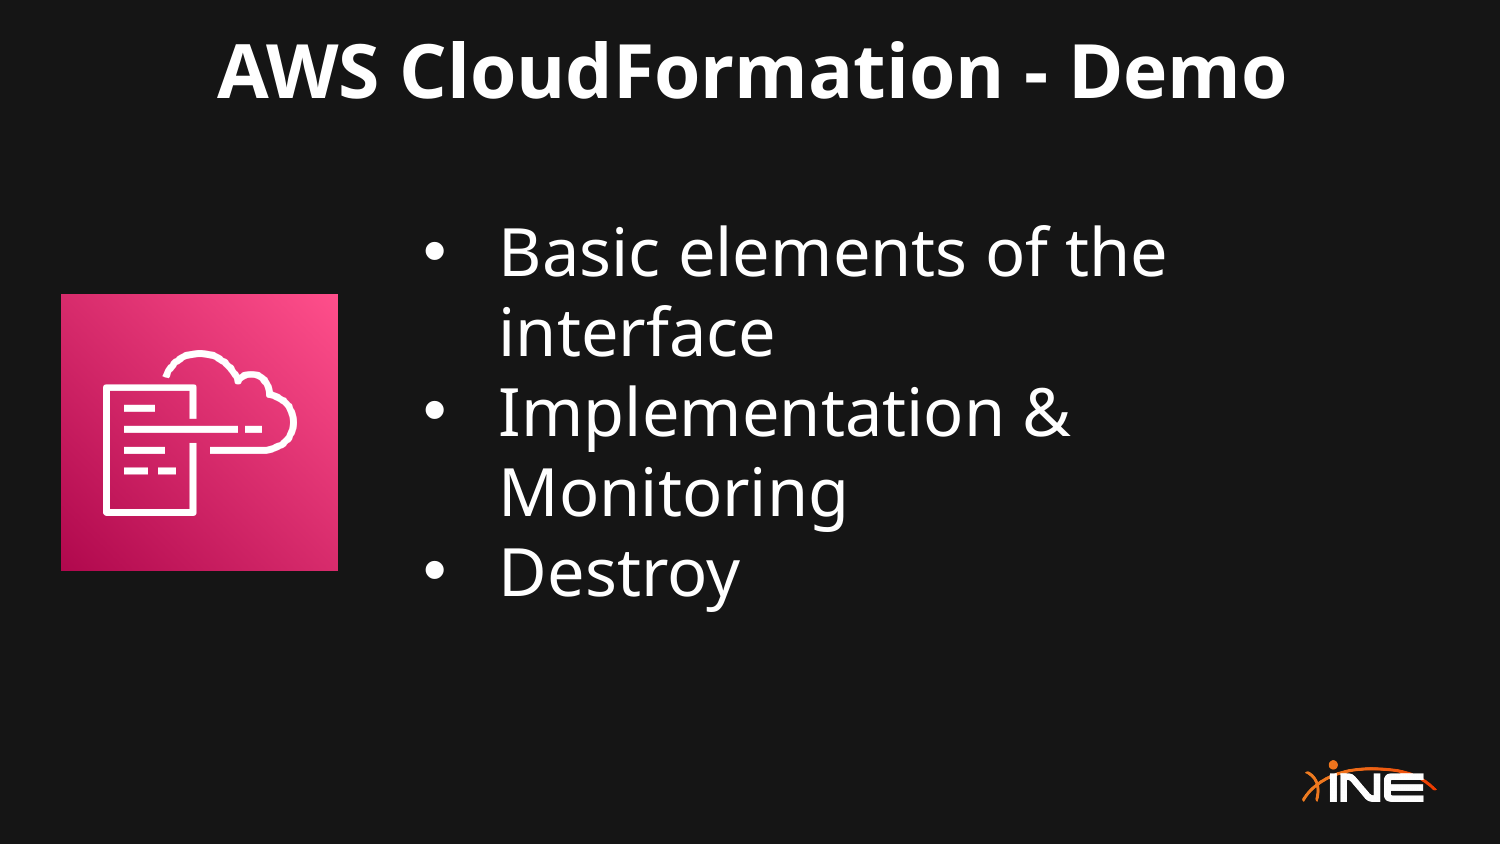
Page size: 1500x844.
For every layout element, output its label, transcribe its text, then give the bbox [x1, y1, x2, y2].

title AWS CloudFormation - Demo [3, 0, 1500, 140]
picture [1302, 760, 1437, 802]
picture [61, 293, 339, 571]
text_box Basic elements of the interface Implementation & Monitoring Destroy [409, 202, 1434, 618]
